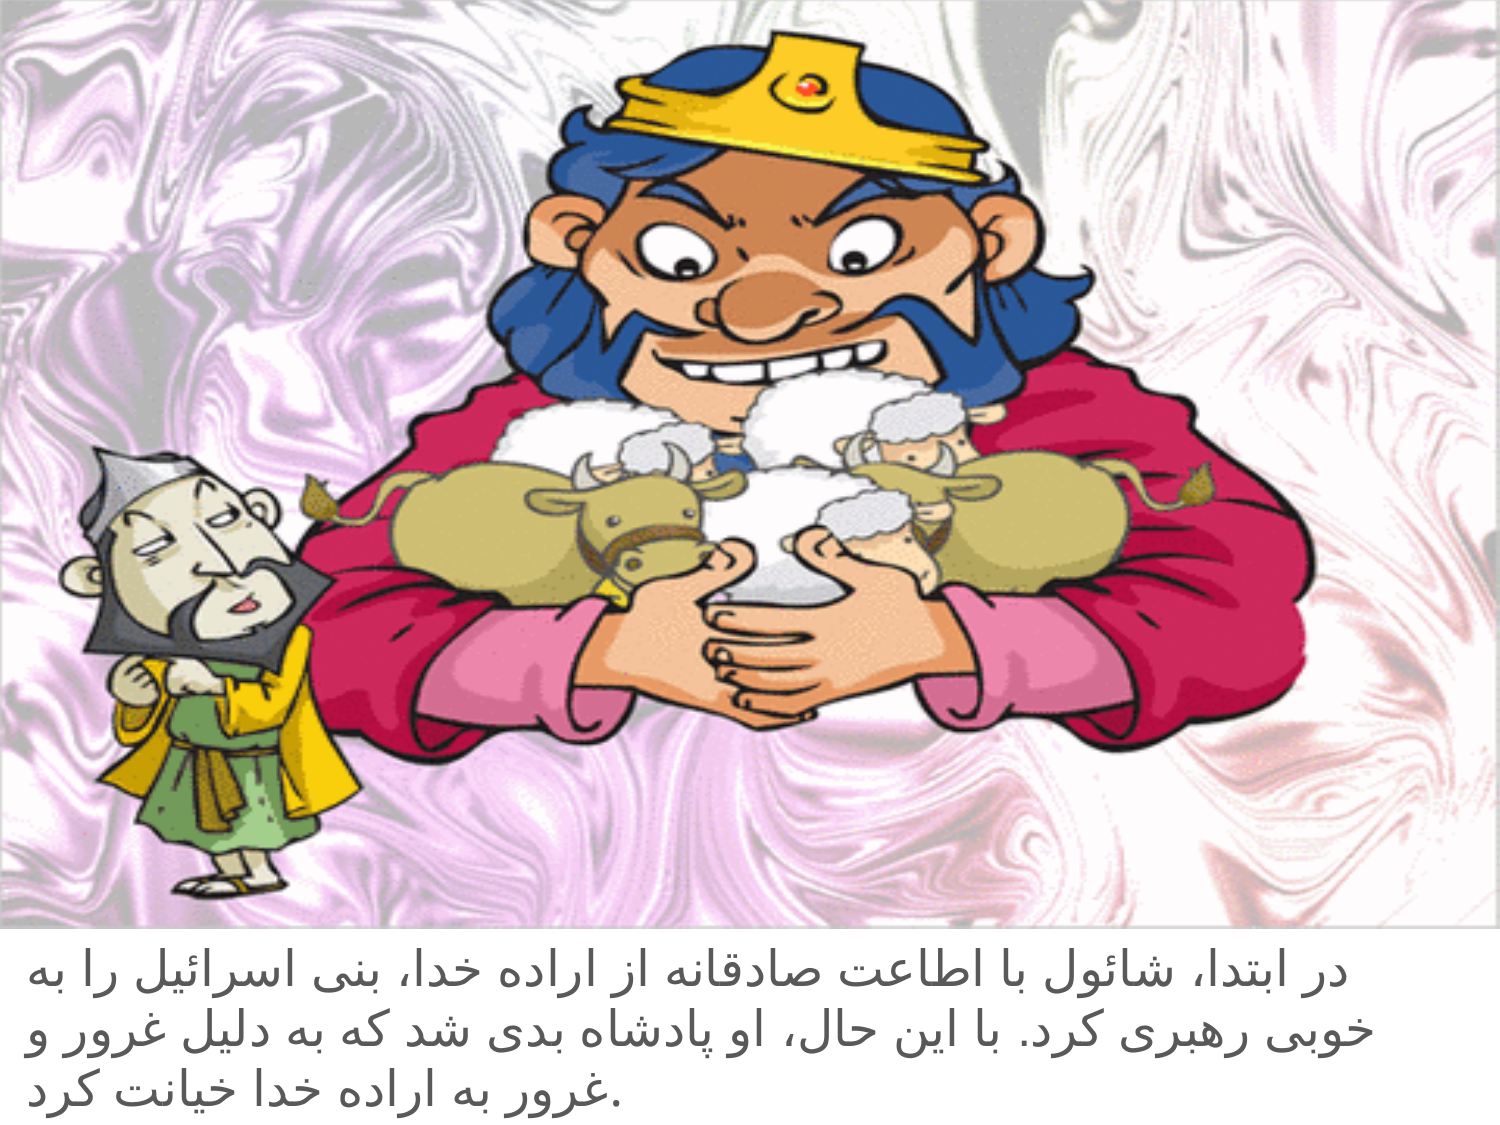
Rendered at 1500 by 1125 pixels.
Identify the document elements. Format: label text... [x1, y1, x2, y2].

picture [0, 0, 1500, 929]
text_box در ابتدا، شائول با اطاعت صادقانه از اراده خدا، بنی اسرائیل را به خوبی رهبری کرد. با این حال، او پادشاه بدی شد که به دلیل غرور و غرور به اراده خدا خیانت کرد. [11, 937, 1483, 1124]
